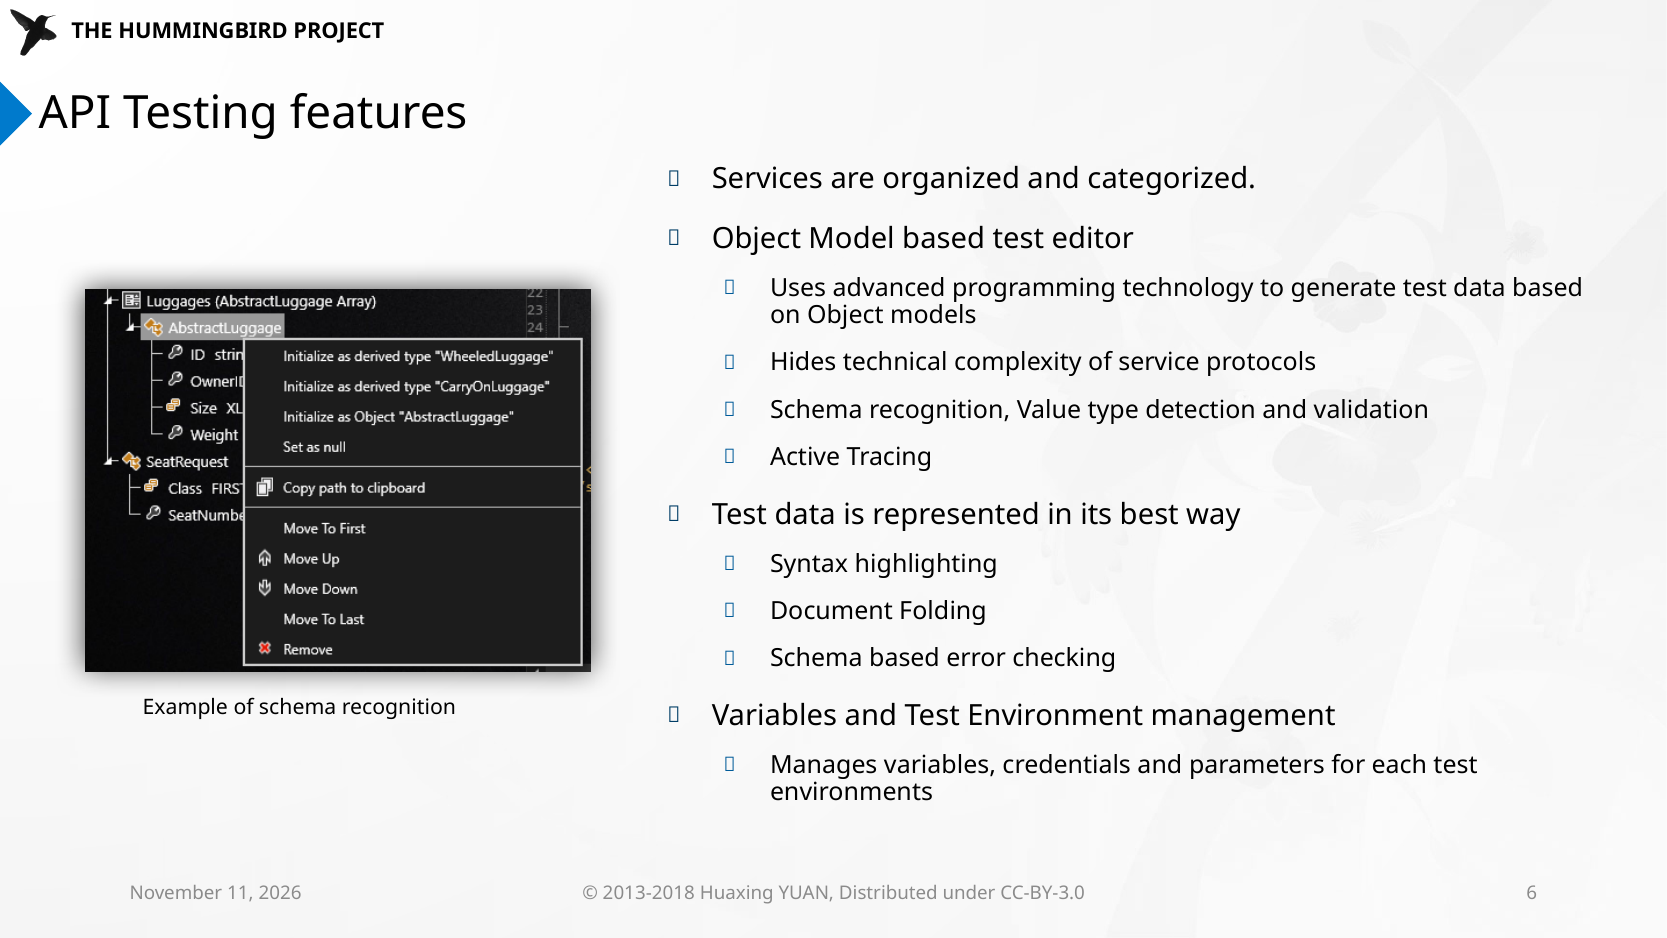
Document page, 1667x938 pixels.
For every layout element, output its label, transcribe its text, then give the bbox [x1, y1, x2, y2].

list Example of schema recognition [127, 692, 537, 727]
list Services are organized and categorized. Object Model based test editor Uses advanced programming technology to generate test data based on Object models Hides technical complexity of service protocols Schema recognition, Value type detection and validation Active Tracing Test data is represented in its best way Syntax highlighting Document Folding Schema based error checking Variables and Test Environment management Manages variables, credentials and parameters for each test environments [652, 156, 1622, 854]
footer © 2013-2018 Huaxing YUAN, Distributed under CC-BY-3.0 [552, 868, 1115, 919]
slide_number 6 [1177, 868, 1553, 919]
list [85, 289, 591, 672]
picture [0, 0, 1667, 938]
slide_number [114, 868, 490, 919]
title API Testing features [23, 80, 653, 147]
